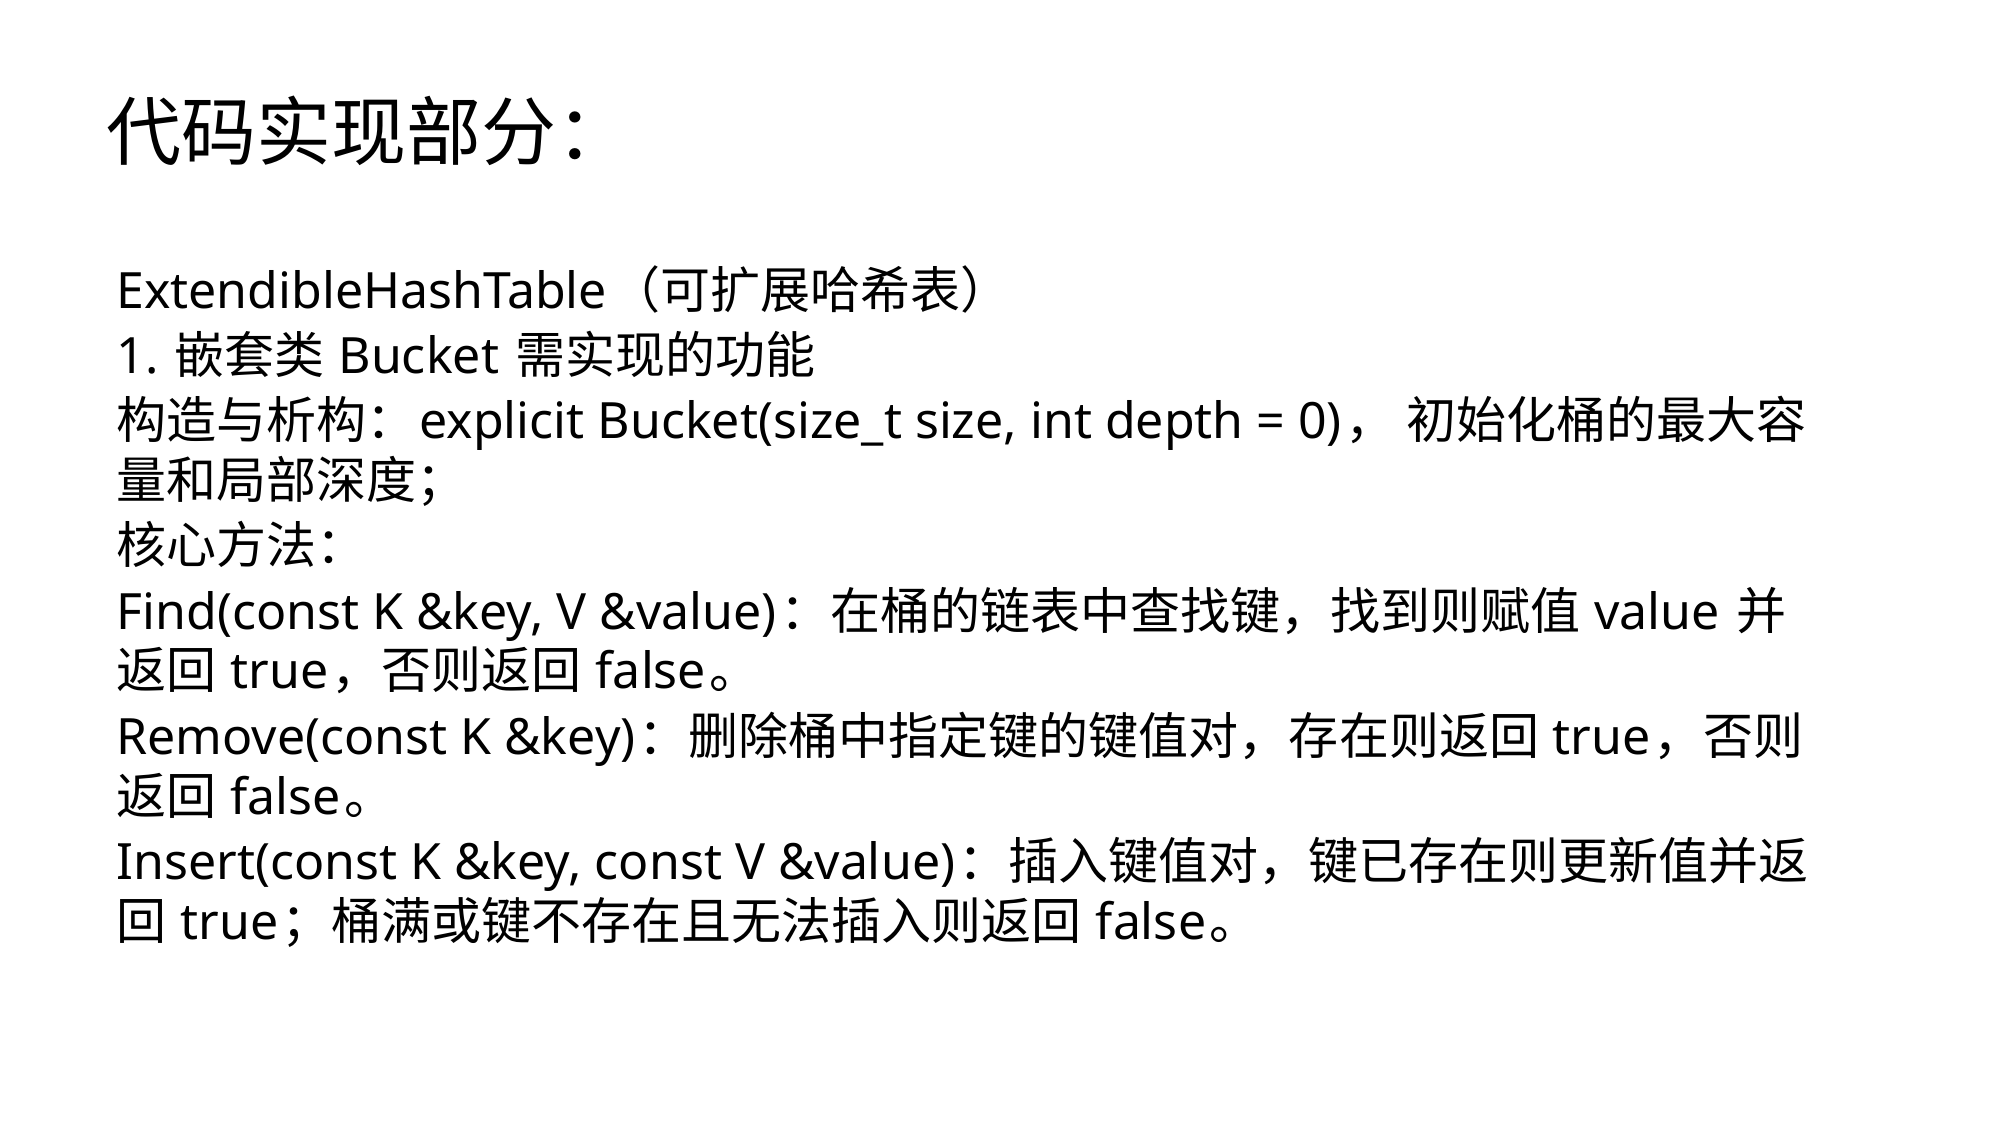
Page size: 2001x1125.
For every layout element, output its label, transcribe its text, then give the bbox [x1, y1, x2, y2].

list ExtendibleHashTable（可扩展哈希表） 1. 嵌套类 Bucket 需实现的功能 构造与析构：explicit Bucket(size_t size, int depth = 0)， 初始化桶的最大容量和局部深度； 核心方法： Find(const K &key, V &value)：在桶的链表中查找键，找到则赋值 value 并返回 true，否则返回 false。 Remove(const K &key)：删除桶中指定键的键值对，存在则返回 true，否则返回 false。 Insert(const K &key, const V &value)：插入键值对，键已存在则更新值并返回 true；桶满或键不存在且无法插入则返回 false。 [101, 251, 1827, 965]
title 代码实现部分： [91, 26, 1817, 244]
